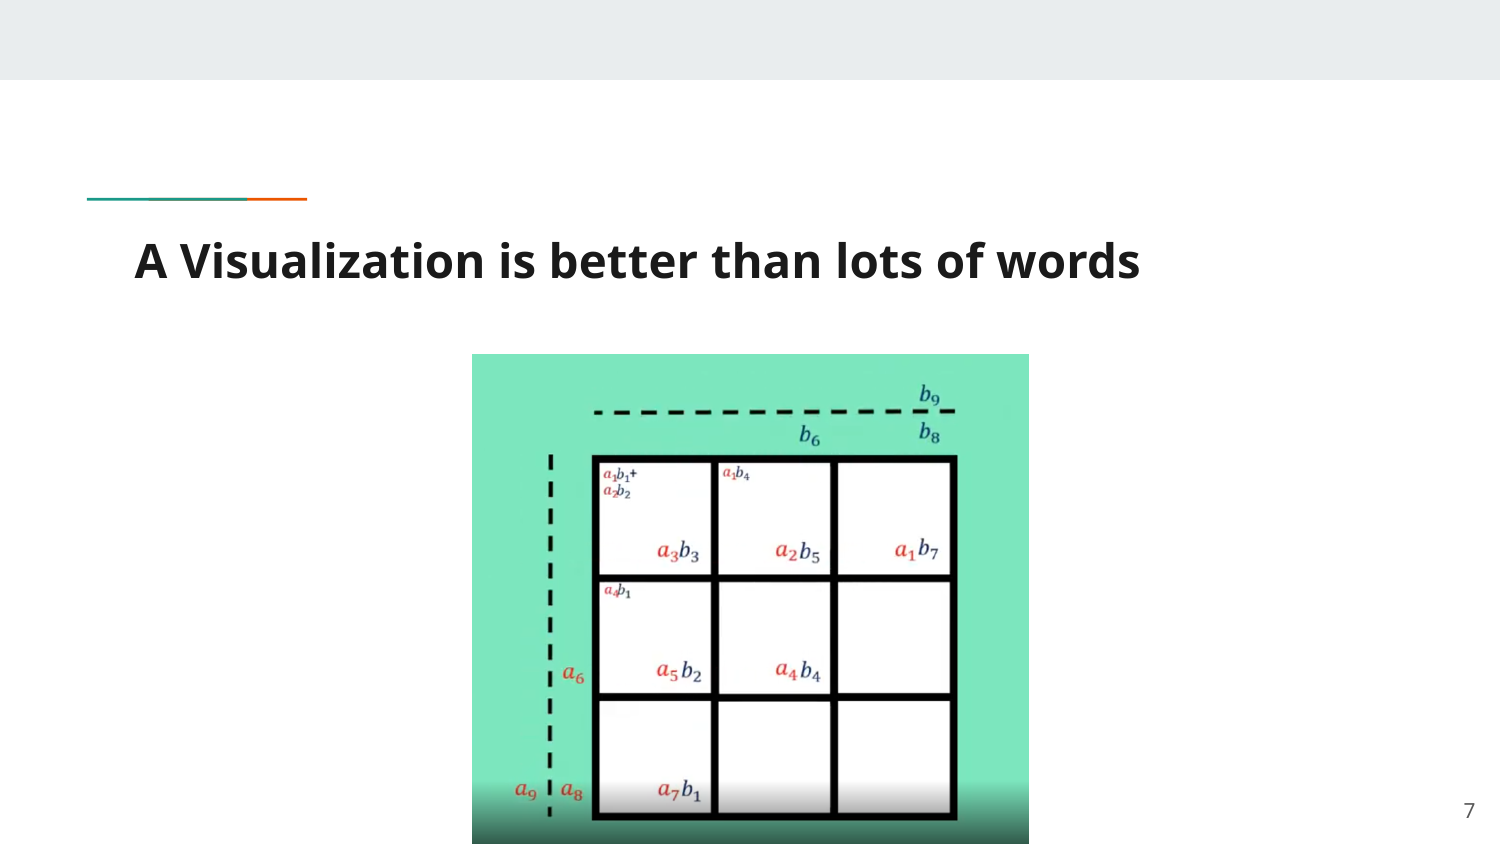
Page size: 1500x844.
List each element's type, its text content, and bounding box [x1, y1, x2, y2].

title A Visualization is better than lots of words [119, 216, 1381, 305]
picture [471, 353, 1029, 844]
slide_number ‹#› [1400, 779, 1491, 844]
